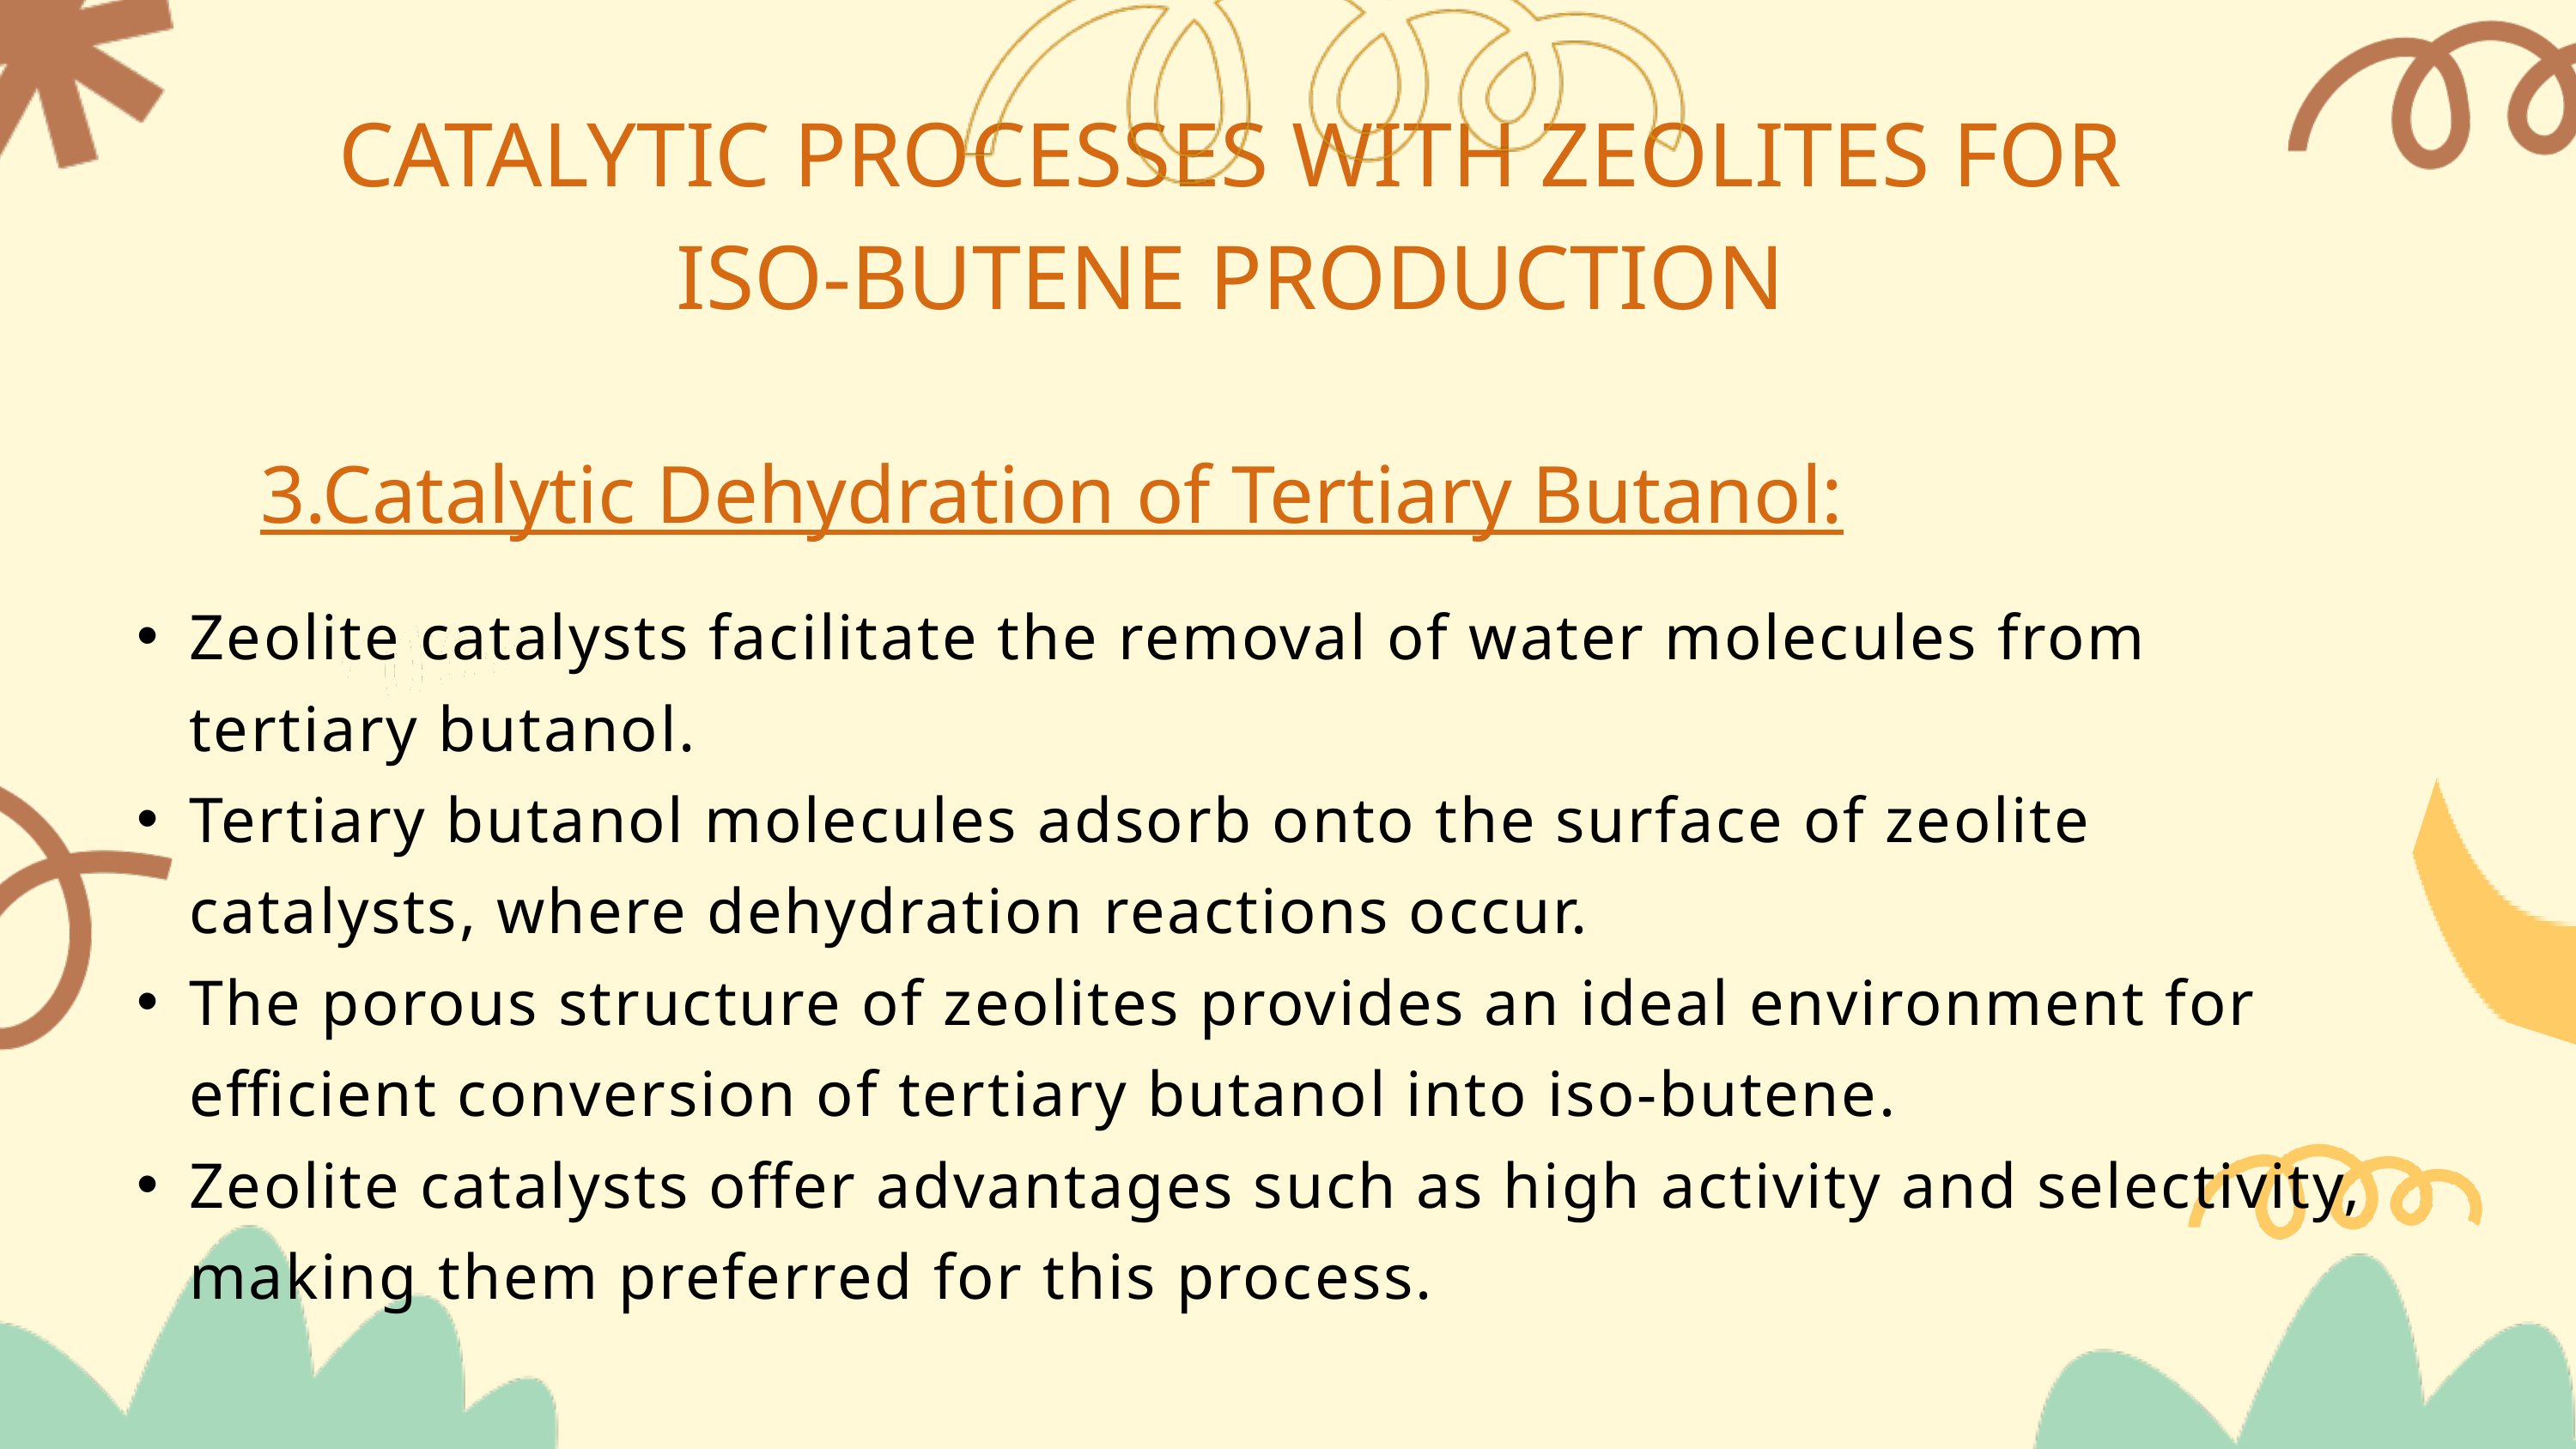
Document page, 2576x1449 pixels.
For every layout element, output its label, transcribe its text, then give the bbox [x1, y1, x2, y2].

text_box [0, 1013, 611, 1449]
text_box [0, 0, 173, 171]
text_box [0, 768, 83, 1013]
text_box [963, 0, 1692, 189]
text_box [2287, 18, 2576, 171]
text_box [2372, 1142, 2486, 1240]
text_box Zeolite catalysts facilitate the removal of water molecules from tertiary butanol. Tertiary butanol molecules adsorb onto the surface of zeolite catalysts, where dehydration reactions occur. The porous structure of zeolites provides an ideal environment for efficient conversion of tertiary butanol into iso-butene. Zeolite catalysts offer advantages such as high activity and selectivity, making them preferred for this process. [83, 580, 2372, 1312]
text_box [2372, 398, 2576, 1041]
text_box [2022, 1041, 2576, 1449]
text_box CATALYTIC PROCESSES WITH ZEOLITES FOR ISO-BUTENE PRODUCTION [245, 81, 2216, 327]
text_box 3.Catalytic Dehydration of Tertiary Butanol: [172, 428, 1932, 540]
